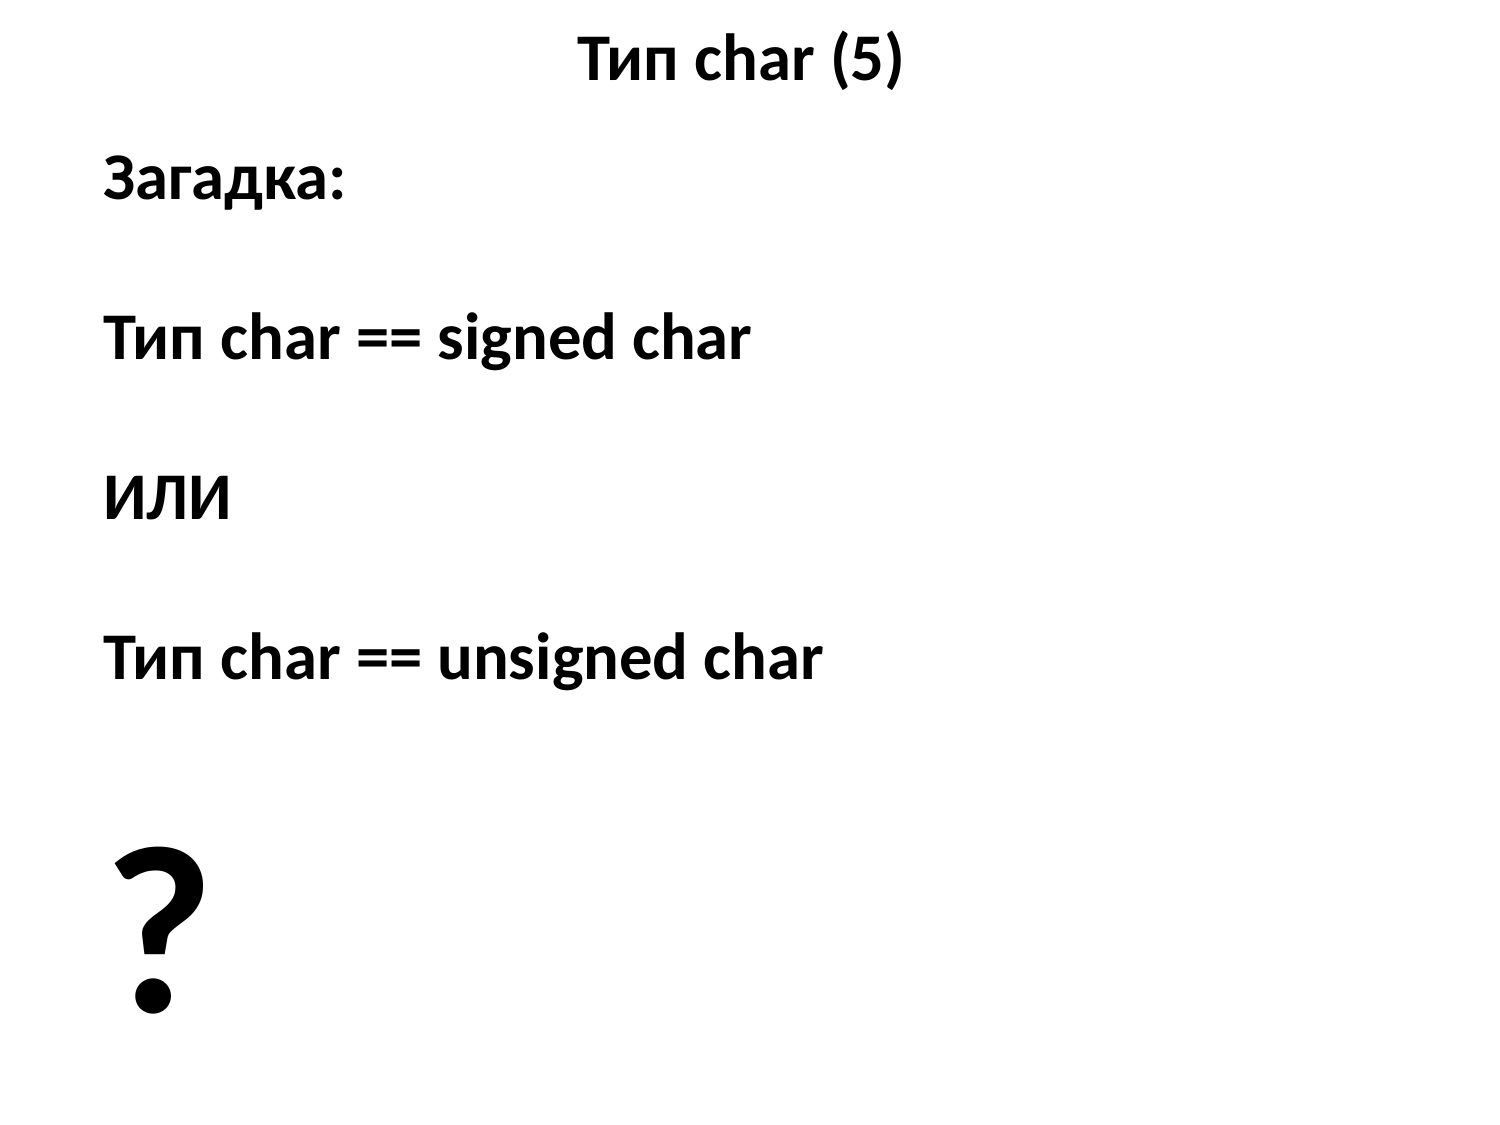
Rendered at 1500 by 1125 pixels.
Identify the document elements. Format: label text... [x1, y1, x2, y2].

text_box Загадка: Тип char == signed char ИЛИ Тип char == unsigned char ? [88, 125, 1436, 1068]
title Тип char (5) [0, 19, 1483, 88]
